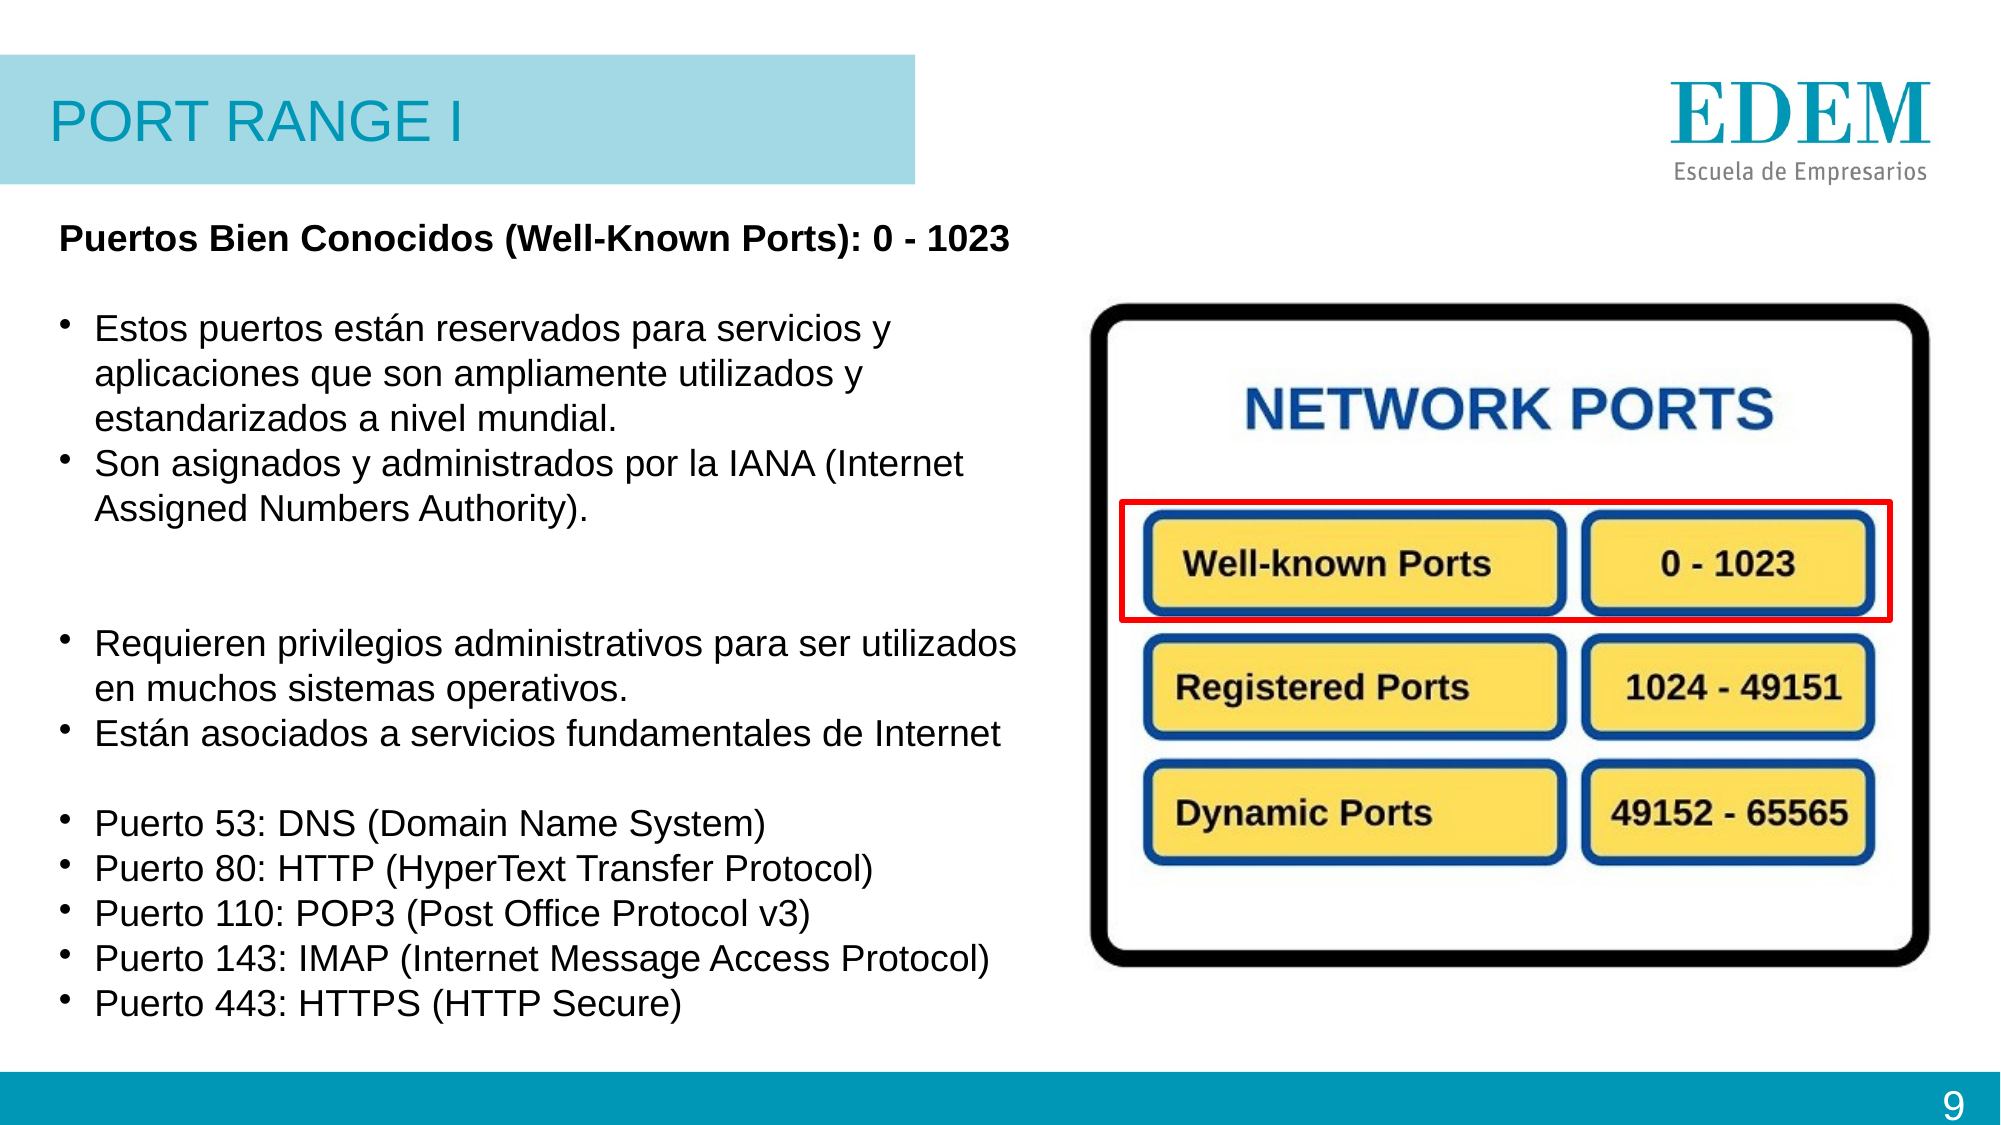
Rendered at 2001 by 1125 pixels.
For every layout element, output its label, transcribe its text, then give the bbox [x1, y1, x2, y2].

picture [1081, 295, 1940, 975]
text_box Puertos Bien Conocidos (Well-Known Ports): 0 - 1023 Estos puertos están reservados para servicios y aplicaciones que son ampliamente utilizados y estandarizados a nivel mundial. Son asignados y administrados por la IANA (Internet Assigned Numbers Authority). Requieren privilegios administrativos para ser utilizados en muchos sistemas operativos. Están asociados a servicios fundamentales de Internet Puerto 53: DNS (Domain Name System) Puerto 80: HTTP (HyperText Transfer Protocol) Puerto 110: POP3 (Post Office Protocol v3) Puerto 143: IMAP (Internet Message Access Protocol) Puerto 443: HTTPS (HTTP Secure) [44, 206, 1082, 978]
text_box Port RANGE I [34, 82, 1069, 154]
picture [1643, 54, 1957, 212]
